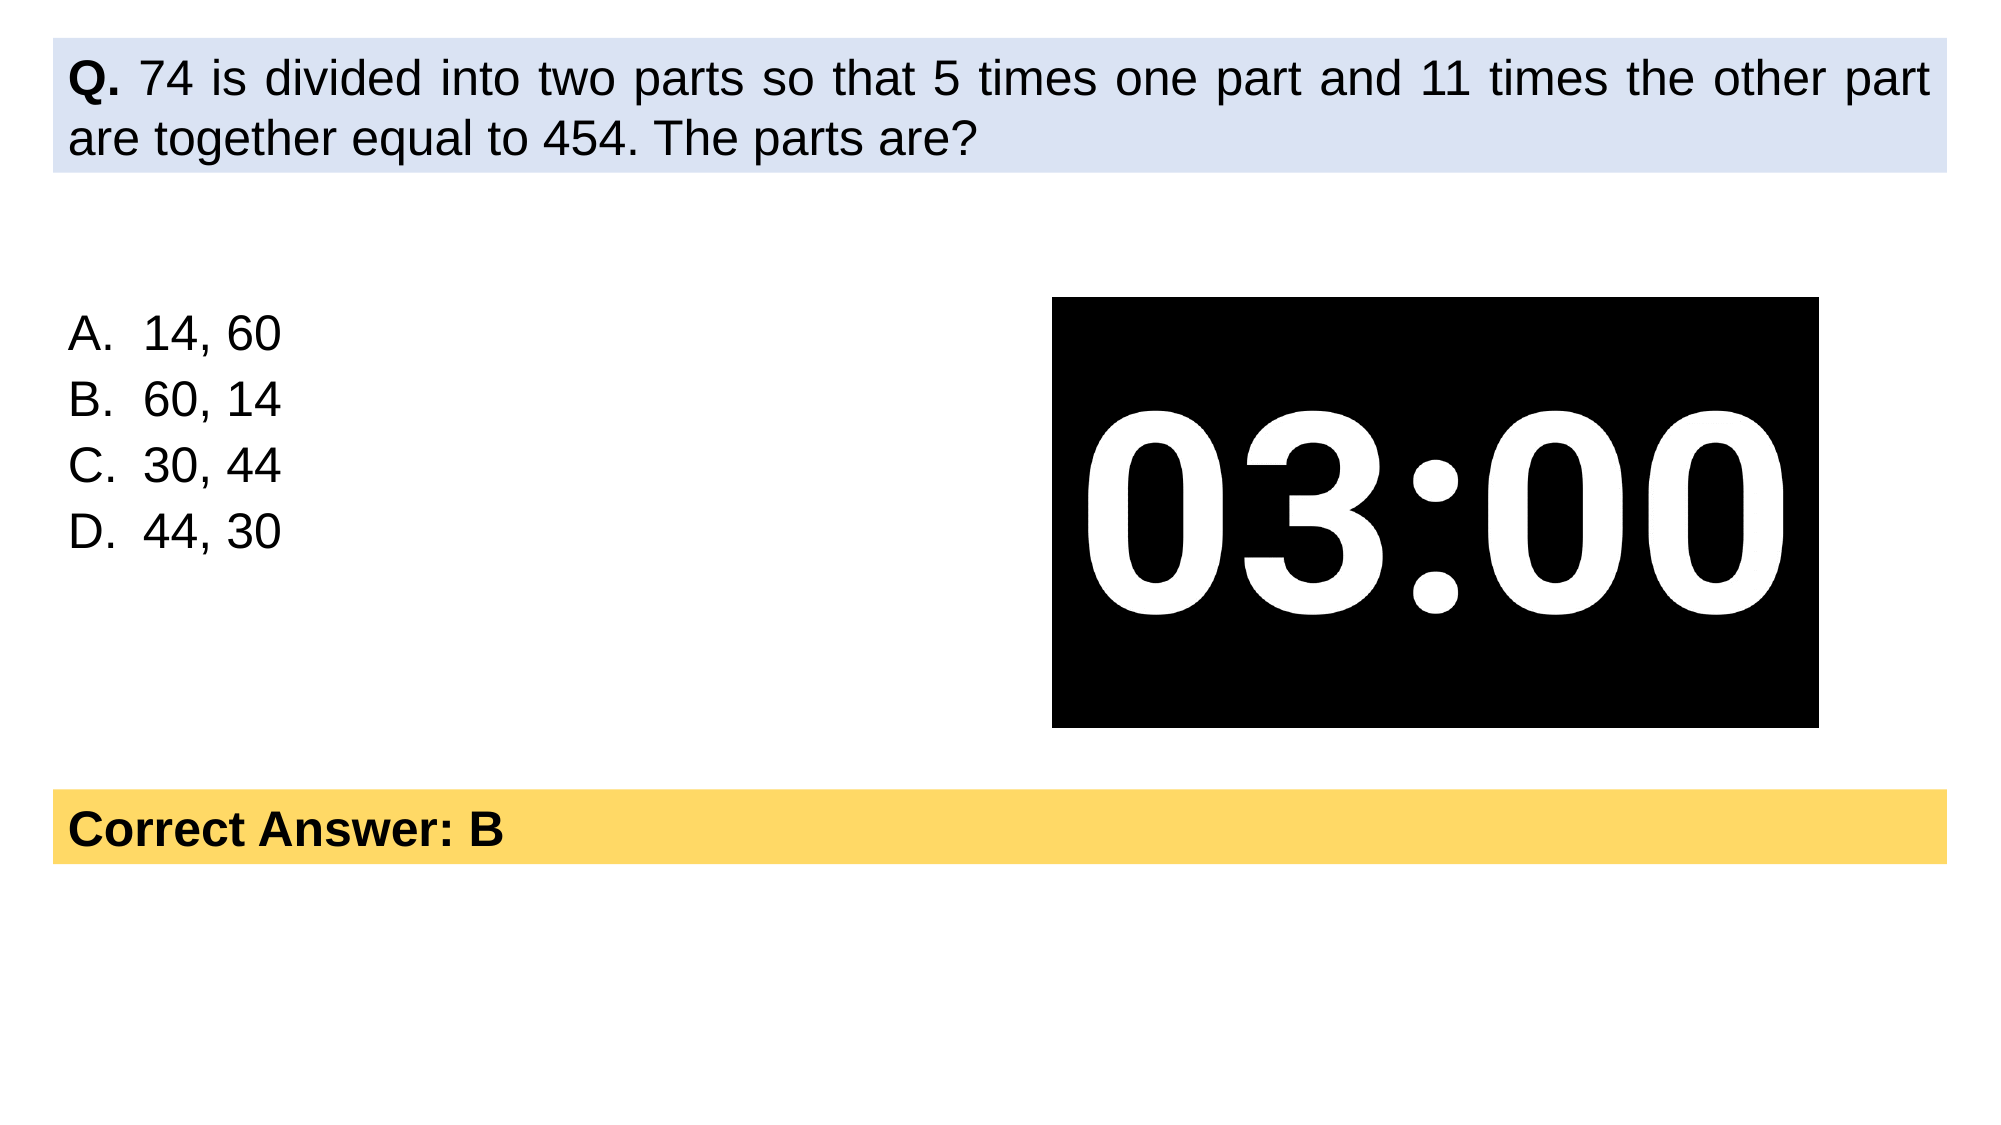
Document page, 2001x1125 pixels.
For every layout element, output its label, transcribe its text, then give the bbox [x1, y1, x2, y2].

text_box Correct Answer: B [53, 789, 1947, 865]
text_box 14, 60 60, 14 30, 44 44, 30 [53, 286, 459, 566]
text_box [1051, 296, 1820, 728]
text_box Q. 74 is divided into two parts so that 5 times one part and 11 times the other part are together equal to 454. The parts are? [53, 37, 1947, 173]
